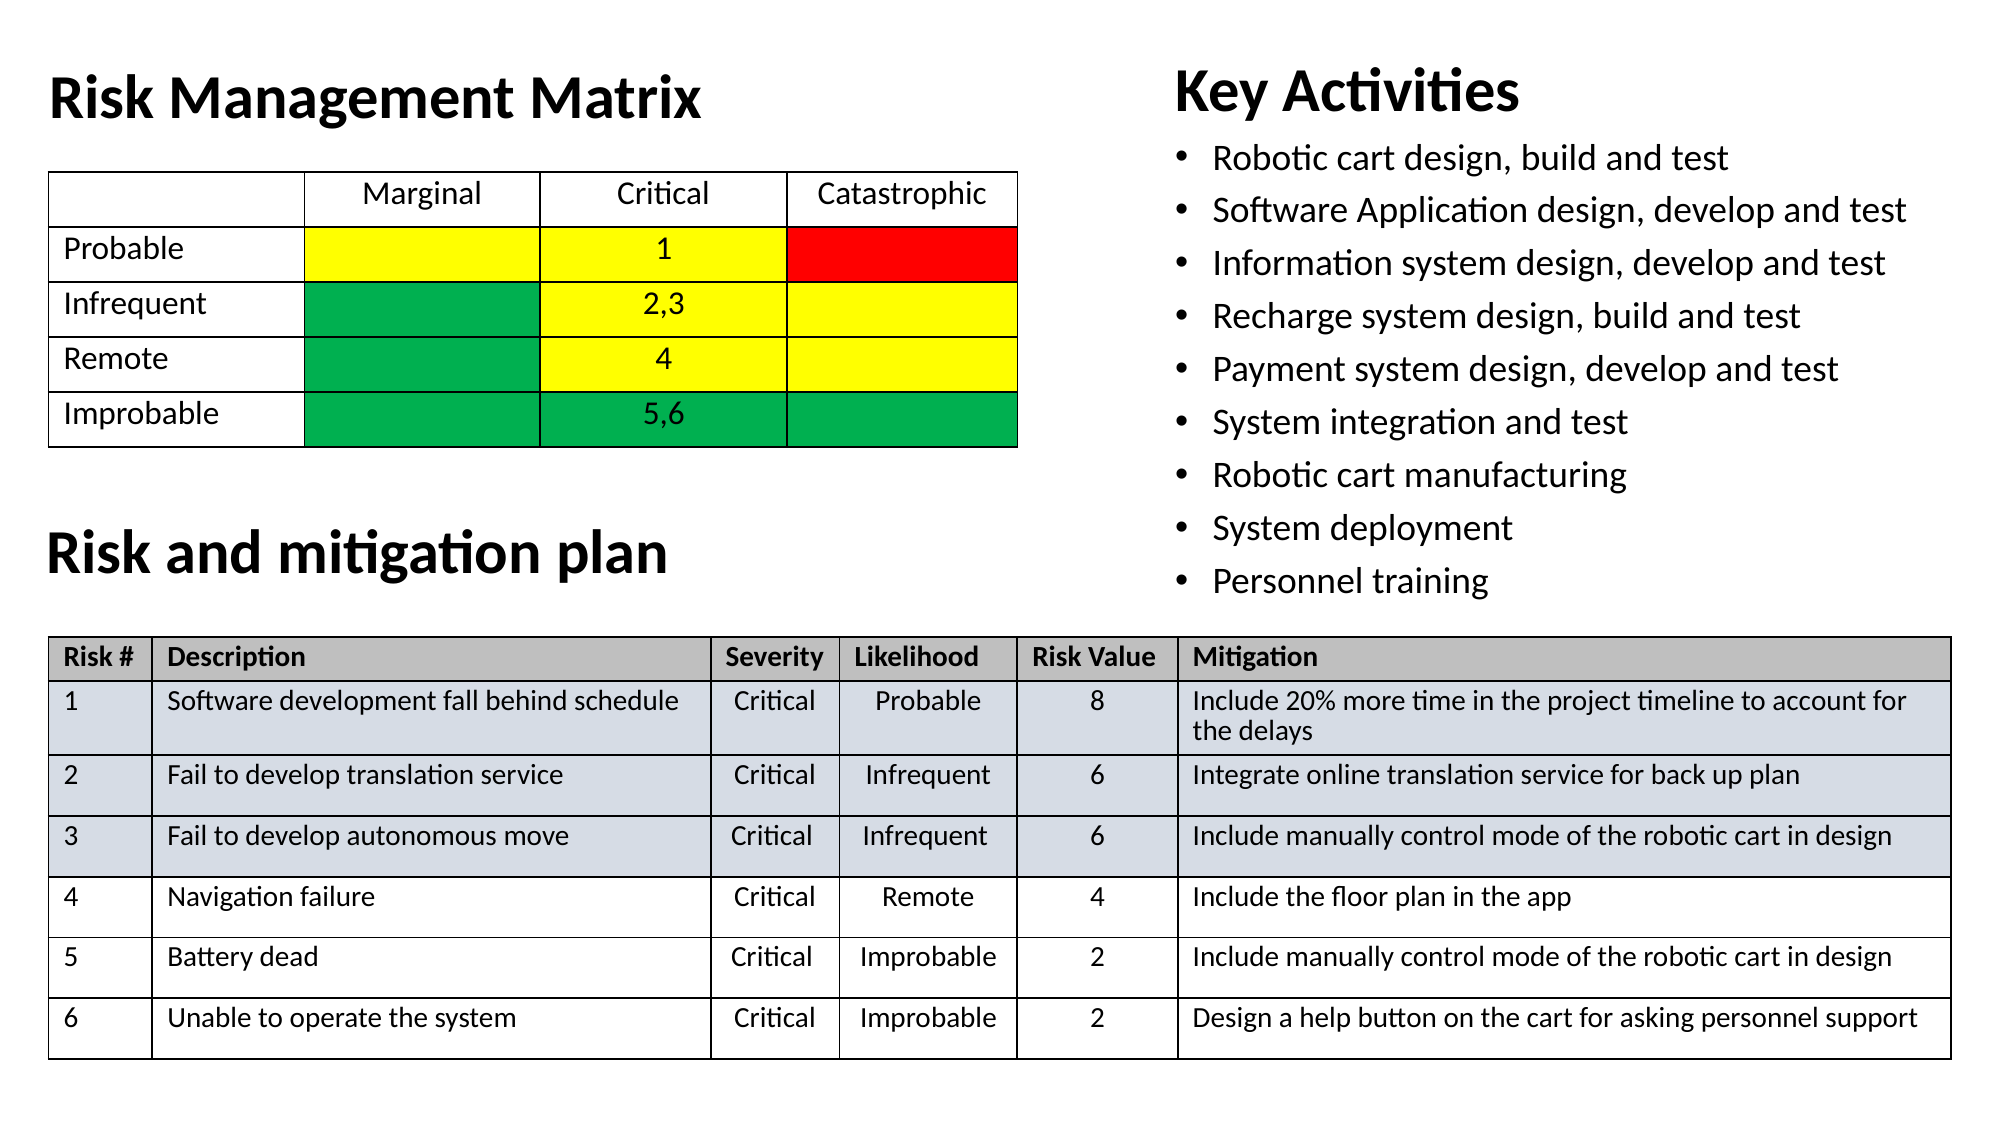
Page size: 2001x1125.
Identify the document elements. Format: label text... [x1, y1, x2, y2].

table_header Risk Value [1018, 638, 1177, 680]
table_header Marginal [305, 173, 539, 226]
table_header Risk # [49, 638, 151, 680]
table_cell Infrequent [49, 283, 304, 336]
table_cell 4 [1018, 878, 1177, 937]
table_cell 6 [1018, 756, 1177, 815]
table_header Likelihood [840, 638, 1016, 680]
table_cell 2,3 [541, 283, 786, 336]
table_header [49, 173, 304, 226]
table_cell [788, 283, 1017, 336]
table_cell Fail to develop autonomous move [153, 817, 710, 876]
table_cell Critical [712, 938, 839, 997]
table_cell 4 [49, 878, 151, 937]
table_cell Design a help button on the cart for asking personnel support [1179, 999, 1950, 1058]
table_cell Include the floor plan in the app [1179, 878, 1950, 937]
table_header Description [153, 638, 710, 680]
table_cell Improbable [840, 938, 1016, 997]
table_cell 5,6 [541, 393, 786, 446]
table_cell 8 [1018, 682, 1177, 754]
table_cell Remote [840, 878, 1016, 937]
table_cell [788, 393, 1017, 446]
table_cell 1 [49, 682, 151, 754]
table_cell Fail to develop translation service [153, 756, 710, 815]
table_cell Critical [712, 999, 839, 1058]
table_cell 2 [49, 756, 151, 815]
table_header Severity [712, 638, 839, 680]
table_cell Infrequent [840, 817, 1016, 876]
table_cell Critical [712, 682, 839, 754]
table_cell Software development fall behind schedule [153, 682, 710, 754]
table_cell 5 [49, 938, 151, 997]
table_cell Include manually control mode of the robotic cart in design [1179, 817, 1950, 876]
table_header Critical [541, 173, 786, 226]
table_cell 2 [1018, 938, 1177, 997]
table_cell Probable [49, 228, 304, 281]
text_box Risk Management Matrix [34, 48, 719, 139]
table_cell 4 [541, 338, 786, 391]
table_cell 3 [49, 817, 151, 876]
table_header Catastrophic [788, 173, 1017, 226]
table_cell 6 [1018, 817, 1177, 876]
table_cell Improbable [49, 393, 304, 446]
table_cell [305, 338, 539, 391]
table_cell 1 [541, 228, 786, 281]
table_cell [788, 338, 1017, 391]
text_box Risk and mitigation plan [31, 504, 734, 594]
list Key Activities Robotic cart design, build and test Software Application design, develop and test Information system design, develop and test Recharge system design, build and test Payment system design, develop and test System integration and test Robotic cart manufacturing System deployment Personnel training [1160, 50, 2000, 651]
table_cell Battery dead [153, 938, 710, 997]
table_cell 2 [1018, 999, 1177, 1058]
table_cell [788, 228, 1017, 281]
table_cell Improbable [840, 999, 1016, 1058]
table_cell Critical [712, 817, 839, 876]
table_cell 6 [49, 999, 151, 1058]
table_cell Unable to operate the system [153, 999, 710, 1058]
table_cell Navigation failure [153, 878, 710, 937]
table_header Mitigation [1179, 638, 1950, 680]
table_cell Integrate online translation service for back up plan [1179, 756, 1950, 815]
table_cell Probable [840, 682, 1016, 754]
table_cell Include manually control mode of the robotic cart in design [1179, 938, 1950, 997]
table_cell [305, 228, 539, 281]
table_cell [305, 393, 539, 446]
table_cell [305, 283, 539, 336]
table_cell Critical [712, 878, 839, 937]
table_cell Remote [49, 338, 304, 391]
table_cell Infrequent [840, 756, 1016, 815]
table_cell Include 20% more time in the project timeline to account for the delays [1179, 682, 1950, 754]
table_cell Critical [712, 756, 839, 815]
